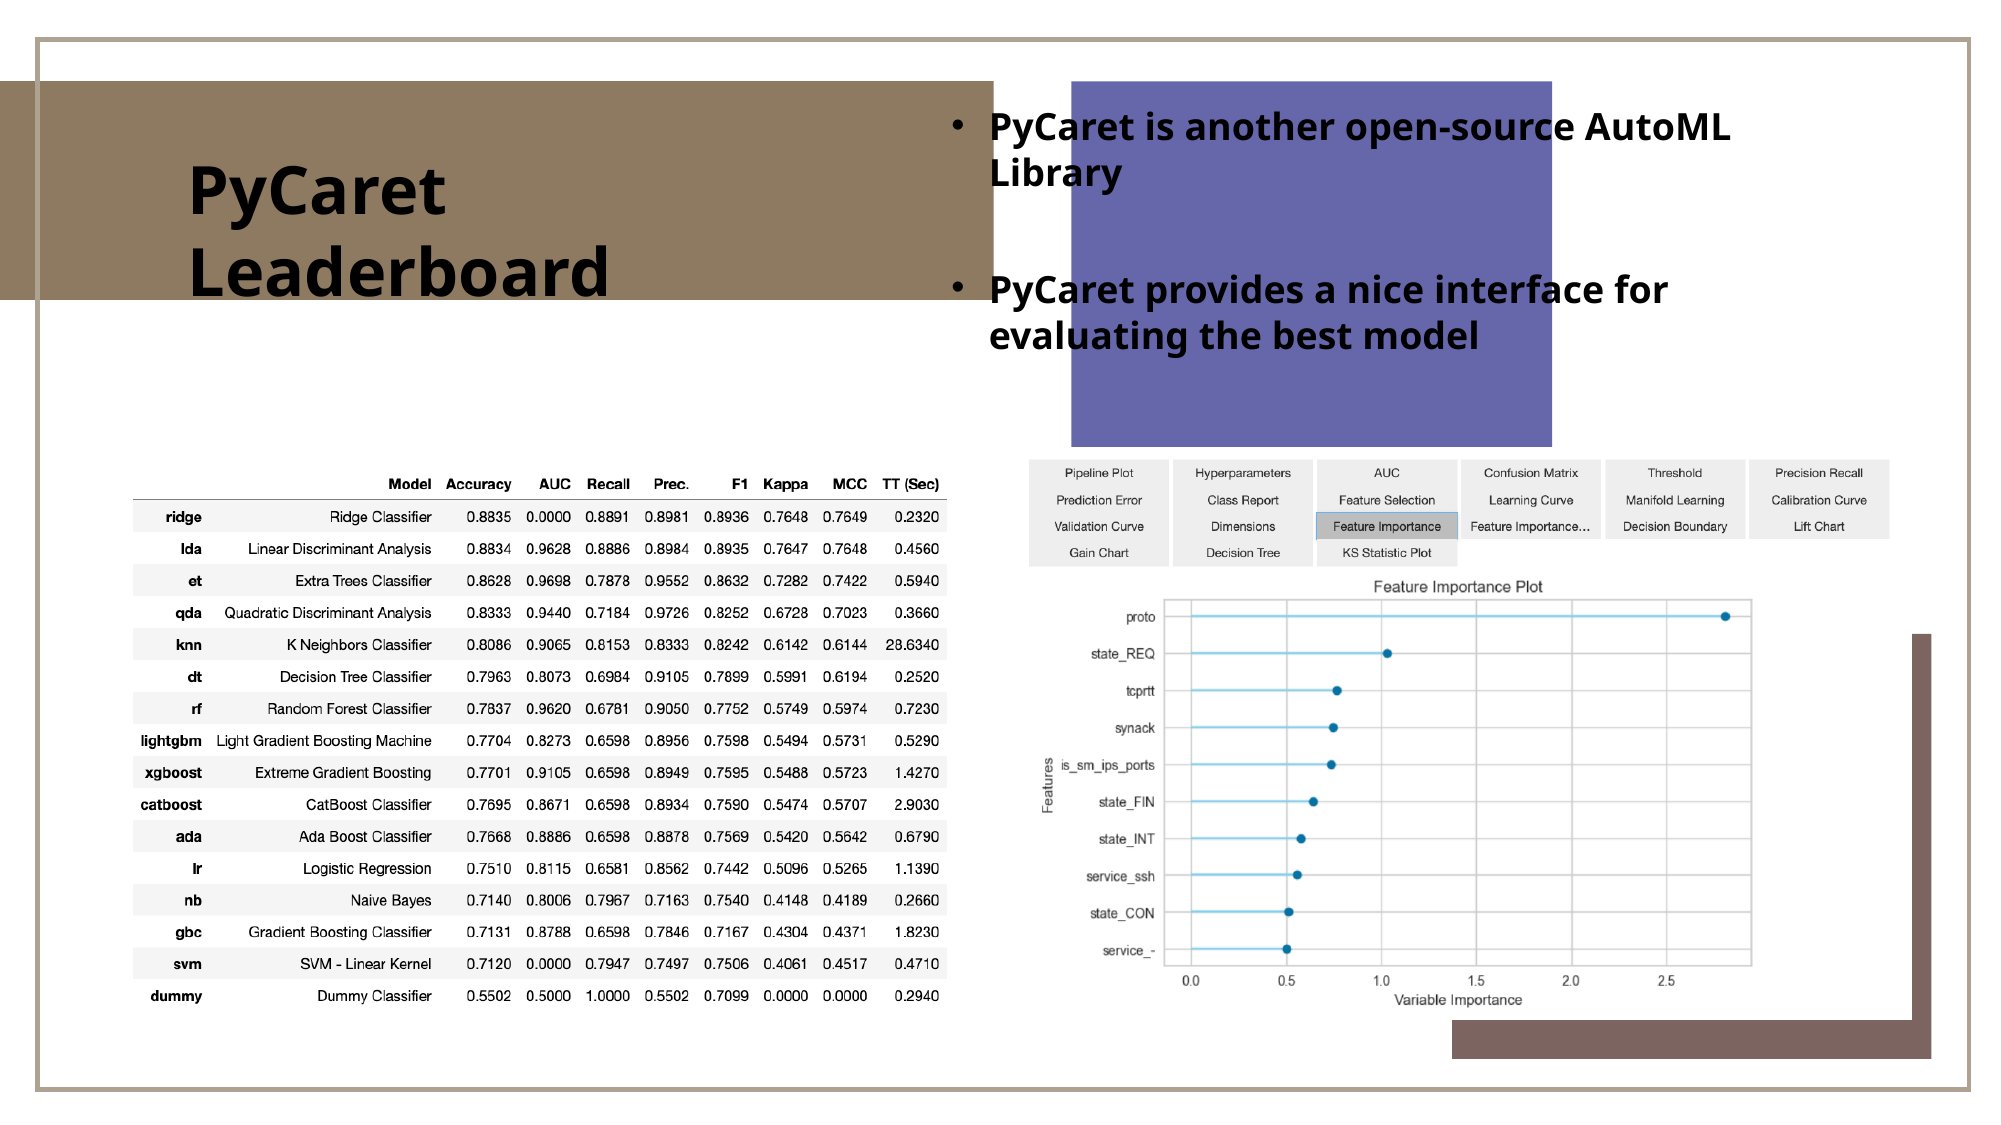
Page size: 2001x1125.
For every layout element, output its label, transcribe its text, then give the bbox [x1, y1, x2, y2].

text_box PyCaret is another open-source AutoML Library PyCaret provides a nice interface for evaluating the best model [861, 96, 1863, 367]
picture [1028, 447, 1912, 1020]
text_box PyCaret Leaderboard [172, 96, 773, 367]
picture [123, 447, 959, 1020]
